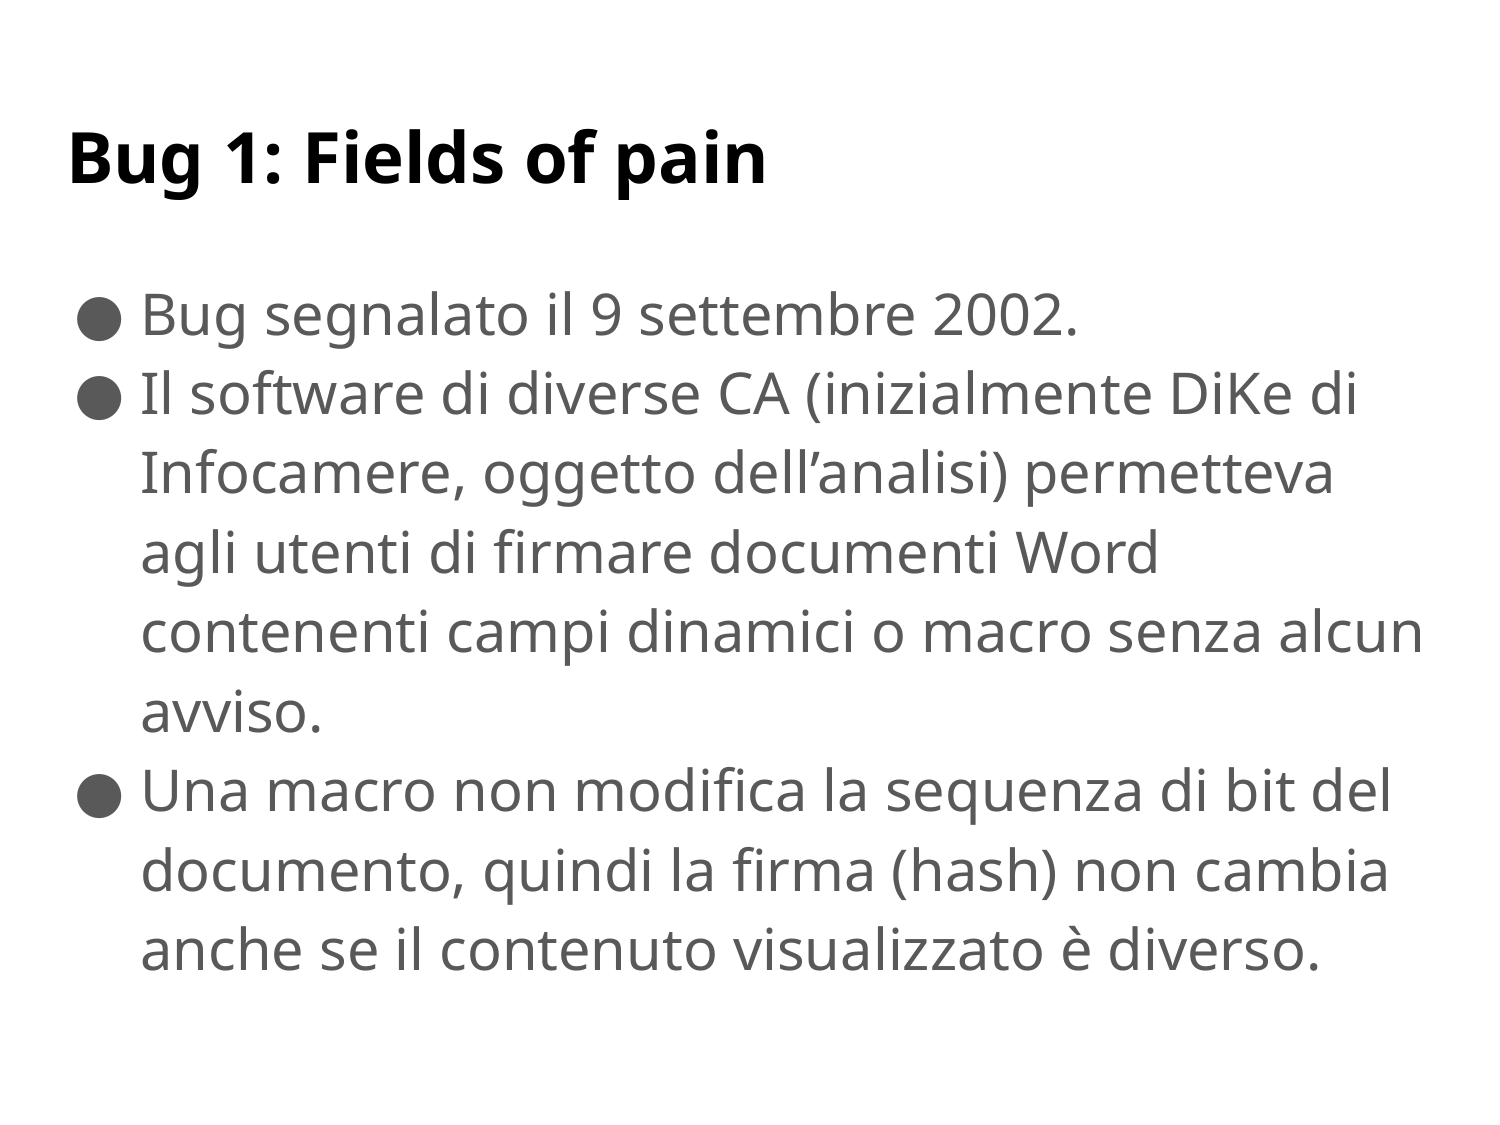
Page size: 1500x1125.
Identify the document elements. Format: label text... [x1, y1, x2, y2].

list Bug segnalato il 9 settembre 2002. Il software di diverse CA (inizialmente DiKe di Infocamere, oggetto dell’analisi) permetteva agli utenti di firmare documenti Word contenenti campi dinamici o macro senza alcun avviso. Una macro non modifica la sequenza di bit del documento, quindi la firma (hash) non cambia anche se il contenuto visualizzato è diverso. [51, 252, 1449, 1000]
title Bug 1: Fields of pain [51, 97, 1449, 223]
